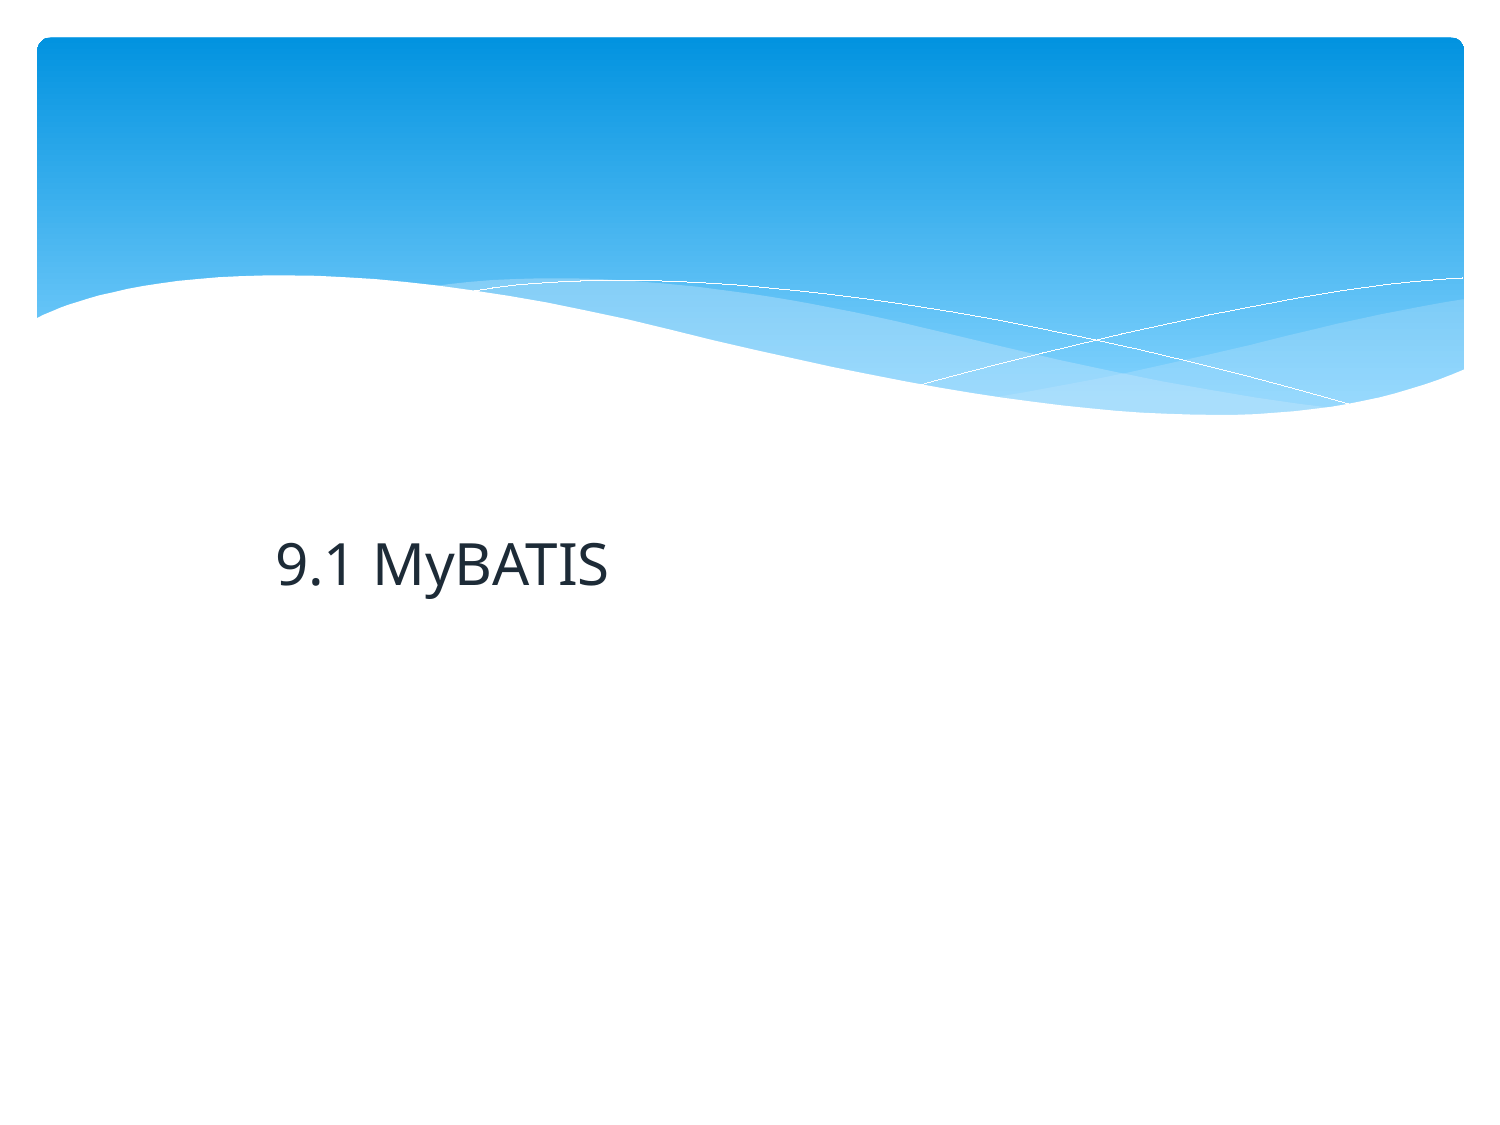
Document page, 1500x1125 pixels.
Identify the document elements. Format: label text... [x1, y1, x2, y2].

title 9.1 MyBATIS [50, 409, 836, 708]
